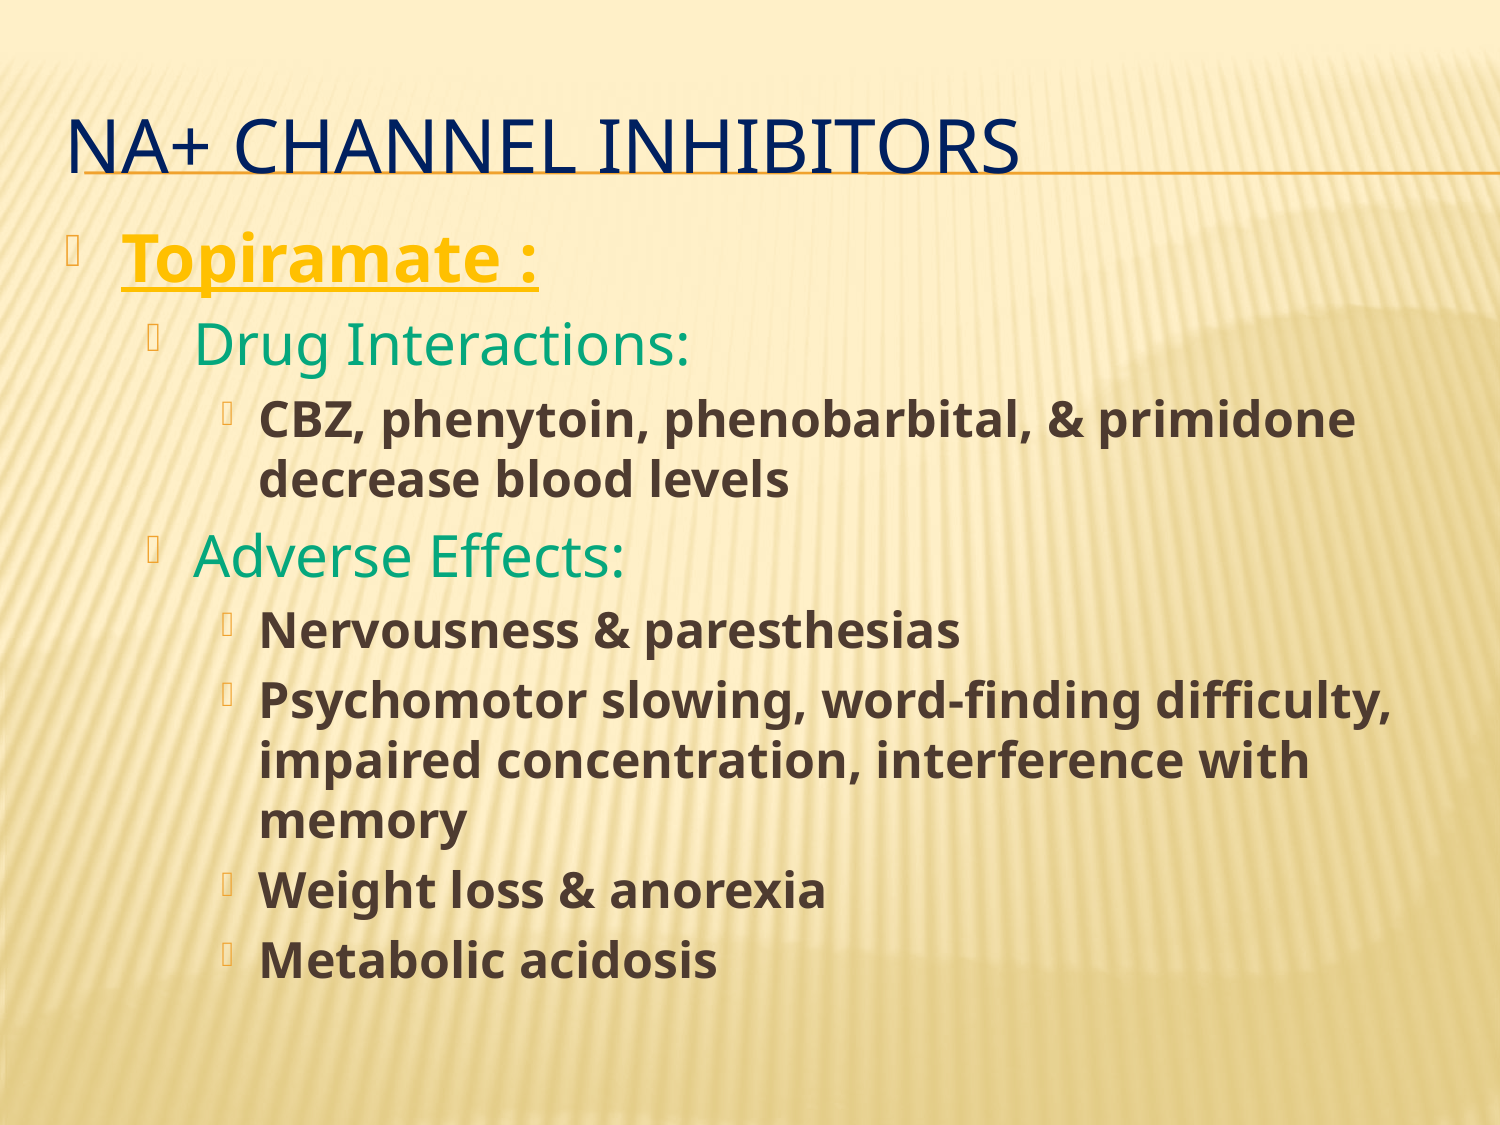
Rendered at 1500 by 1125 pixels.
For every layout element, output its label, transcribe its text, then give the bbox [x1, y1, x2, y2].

title Na+ Channel Inhibitors [50, 75, 1475, 208]
list Topiramate : Drug Interactions: CBZ, phenytoin, phenobarbital, & primidone decrease blood levels Adverse Effects: Nervousness & paresthesias Psychomotor slowing, word-finding difficulty, impaired concentration, interference with memory Weight loss & anorexia Metabolic acidosis [50, 208, 1475, 1083]
